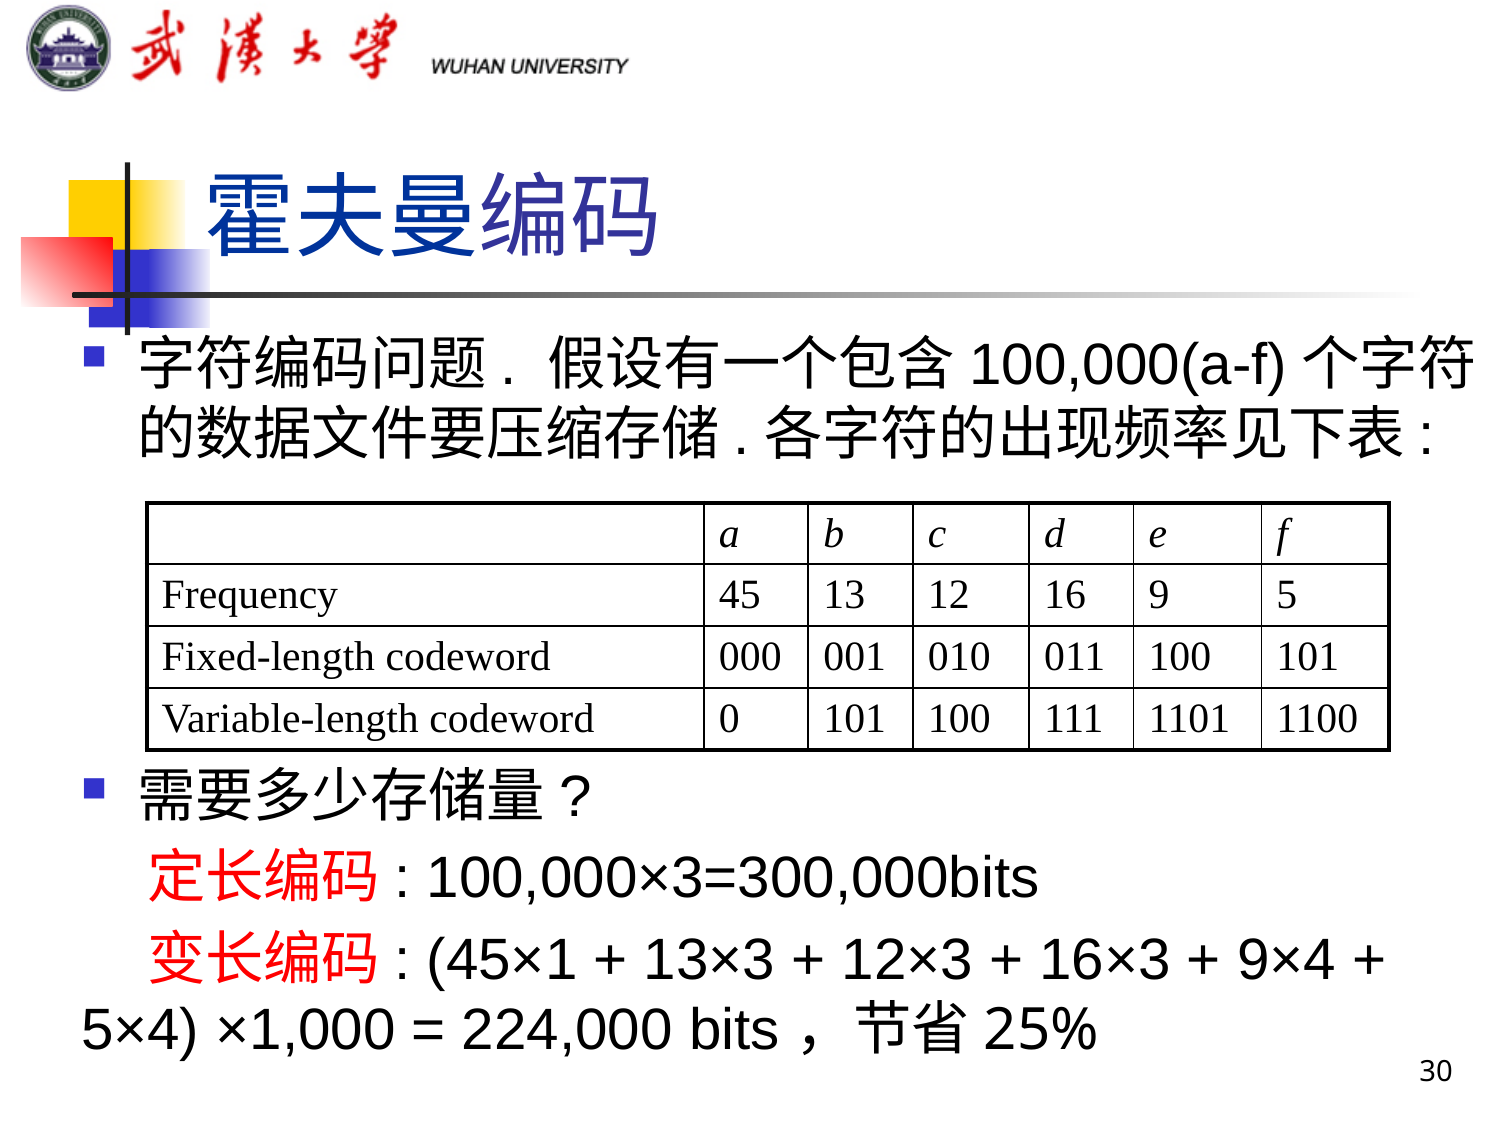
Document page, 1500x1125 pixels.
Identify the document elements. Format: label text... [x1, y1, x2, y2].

table_header e [1134, 505, 1261, 563]
table_cell 011 [1030, 627, 1133, 687]
table_cell Fixed-length codeword [149, 627, 703, 687]
table_header d [1030, 505, 1133, 563]
table_header c [914, 505, 1028, 563]
table_cell 16 [1030, 565, 1133, 625]
table_cell Frequency [149, 565, 703, 625]
table_cell 101 [1262, 627, 1387, 687]
table_cell 45 [705, 565, 807, 625]
table_header a [705, 505, 807, 563]
table_header b [809, 505, 912, 563]
title 霍夫曼编码 [188, 35, 1468, 275]
table_cell 000 [705, 627, 807, 687]
table_header [149, 505, 703, 563]
picture [0, 0, 643, 93]
table_cell 001 [809, 627, 912, 687]
table_cell 5 [1262, 565, 1387, 625]
table_cell Variable-length codeword [149, 689, 703, 748]
table_cell 1100 [1262, 689, 1387, 748]
table_cell 13 [809, 565, 912, 625]
table_cell 0 [705, 689, 807, 748]
table_cell 1101 [1134, 689, 1261, 748]
table_cell 111 [1030, 689, 1133, 748]
table_cell 010 [914, 627, 1028, 687]
text_box 字符编码问题. 假设有一个包含100,000(a-f)个字符的数据文件要压缩存储.各字符的出现频率见下表: 需要多少存储量? 定长编码: 100,000×3=300,000bits 变长编码: (45×1 + 13×3 + 12×3 + 16×3 + 9×4 + 5×4) ×1,000 = 224,000 bits，节省25% [66, 318, 1500, 1125]
table_cell 101 [809, 689, 912, 748]
table_cell 12 [914, 565, 1028, 625]
table_header f [1262, 505, 1387, 563]
table_cell 100 [1134, 627, 1261, 687]
table_cell 100 [914, 689, 1028, 748]
table_cell 9 [1134, 565, 1261, 625]
